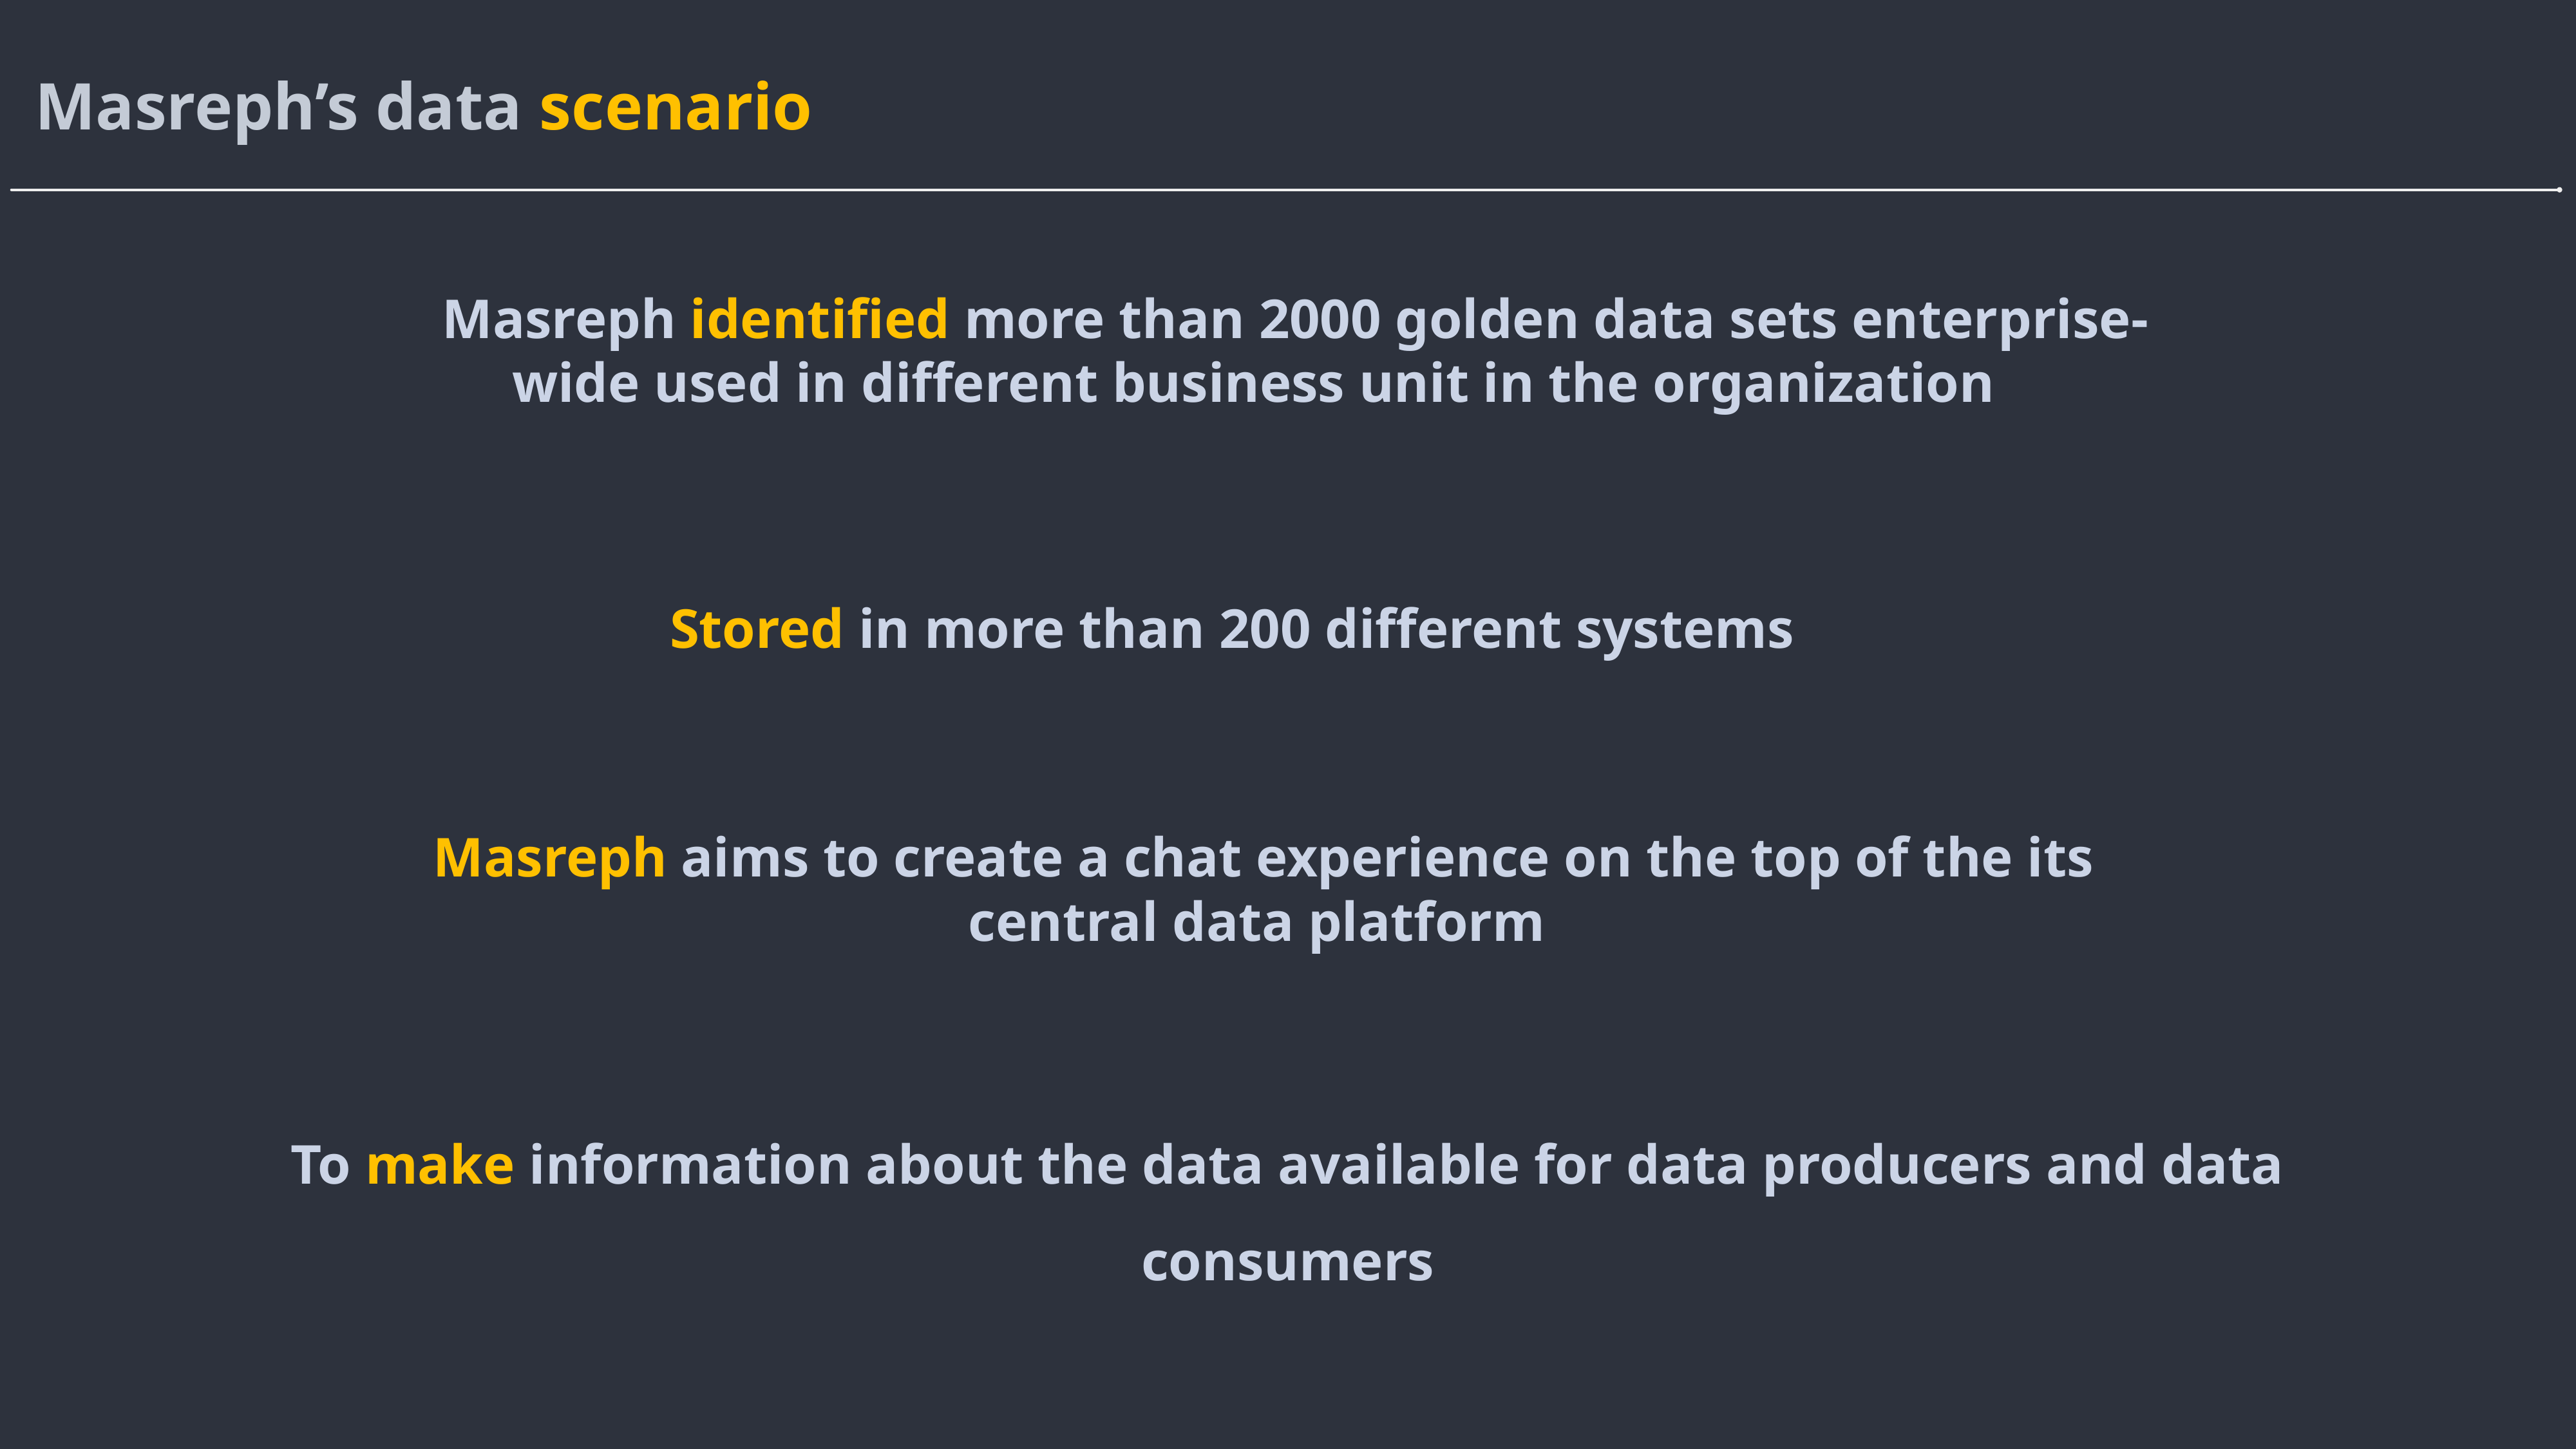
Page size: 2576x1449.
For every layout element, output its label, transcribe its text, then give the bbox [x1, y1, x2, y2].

text_box Masreph aims to create a chat experience on the top of the its central data platform [341, 818, 2188, 957]
text_box To make information about the data available for data producers and data consumers [218, 1094, 2358, 1296]
text_box Masreph identified more than 2000 golden data sets enterprise-wide used in different business unit in the organization [372, 279, 2219, 419]
text_box Masreph’s data scenario [25, 57, 2098, 147]
text_box Stored in more than 200 different systems [341, 557, 2166, 664]
